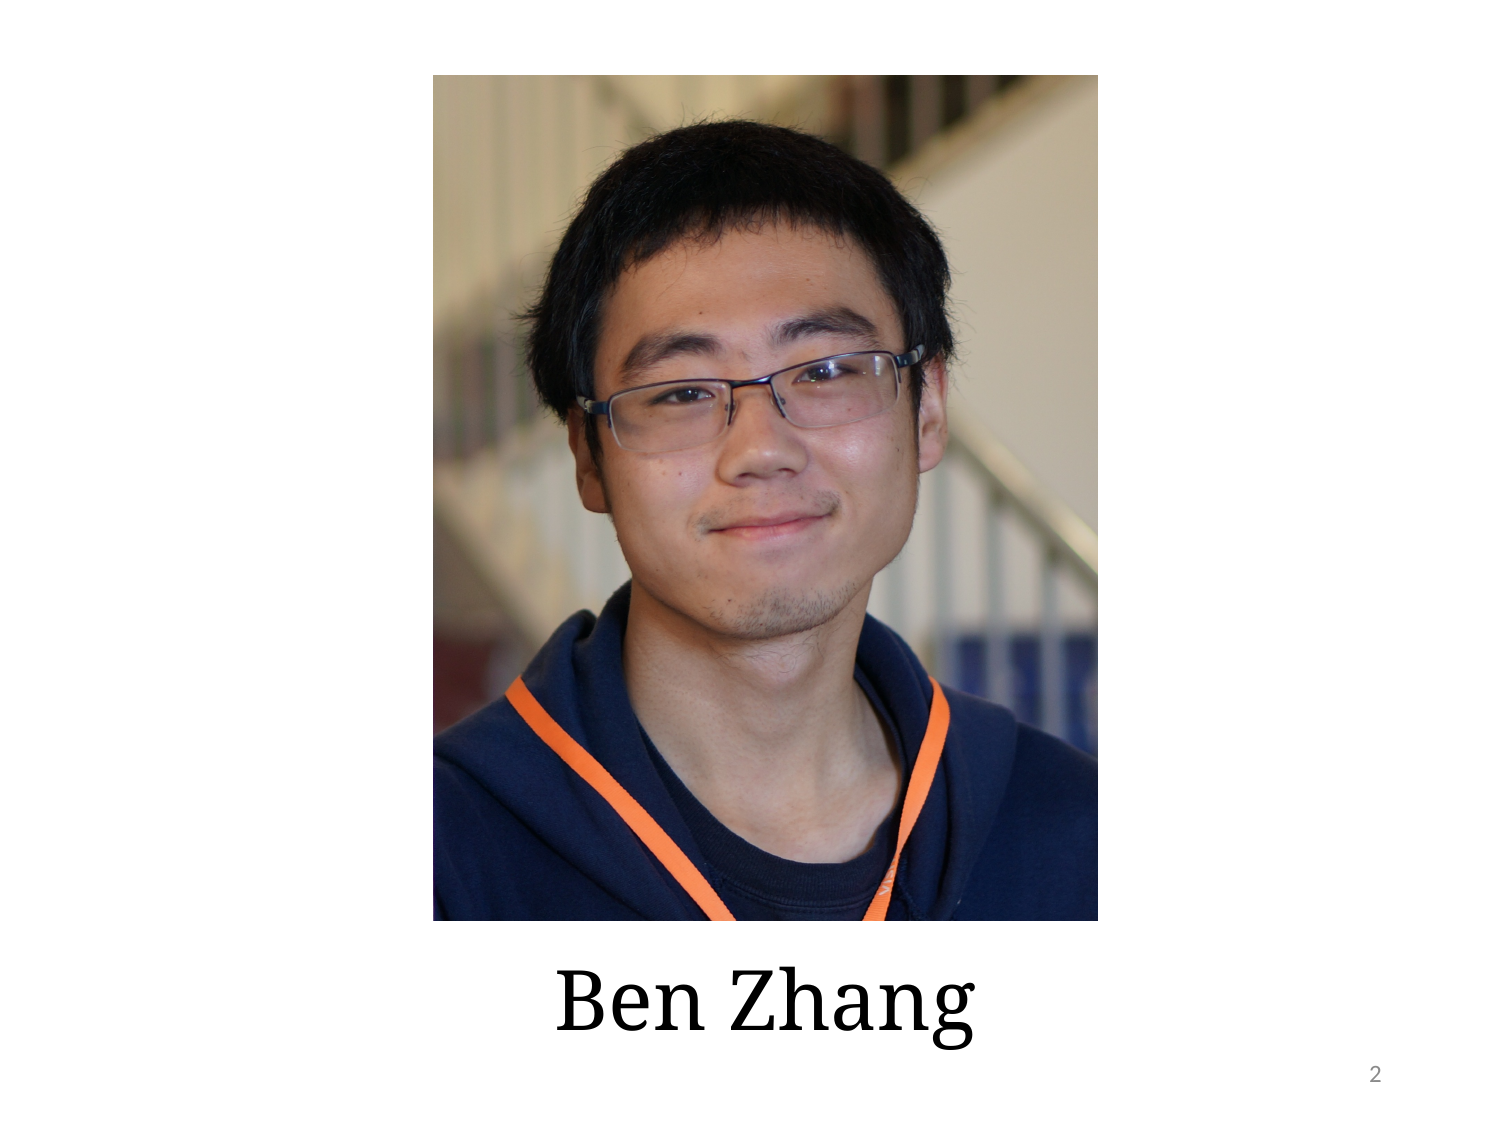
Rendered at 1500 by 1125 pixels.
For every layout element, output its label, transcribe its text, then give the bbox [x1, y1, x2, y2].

picture [433, 75, 1098, 921]
subtitle Ben Zhang [210, 950, 1321, 1073]
slide_number 2 [1059, 1042, 1397, 1103]
